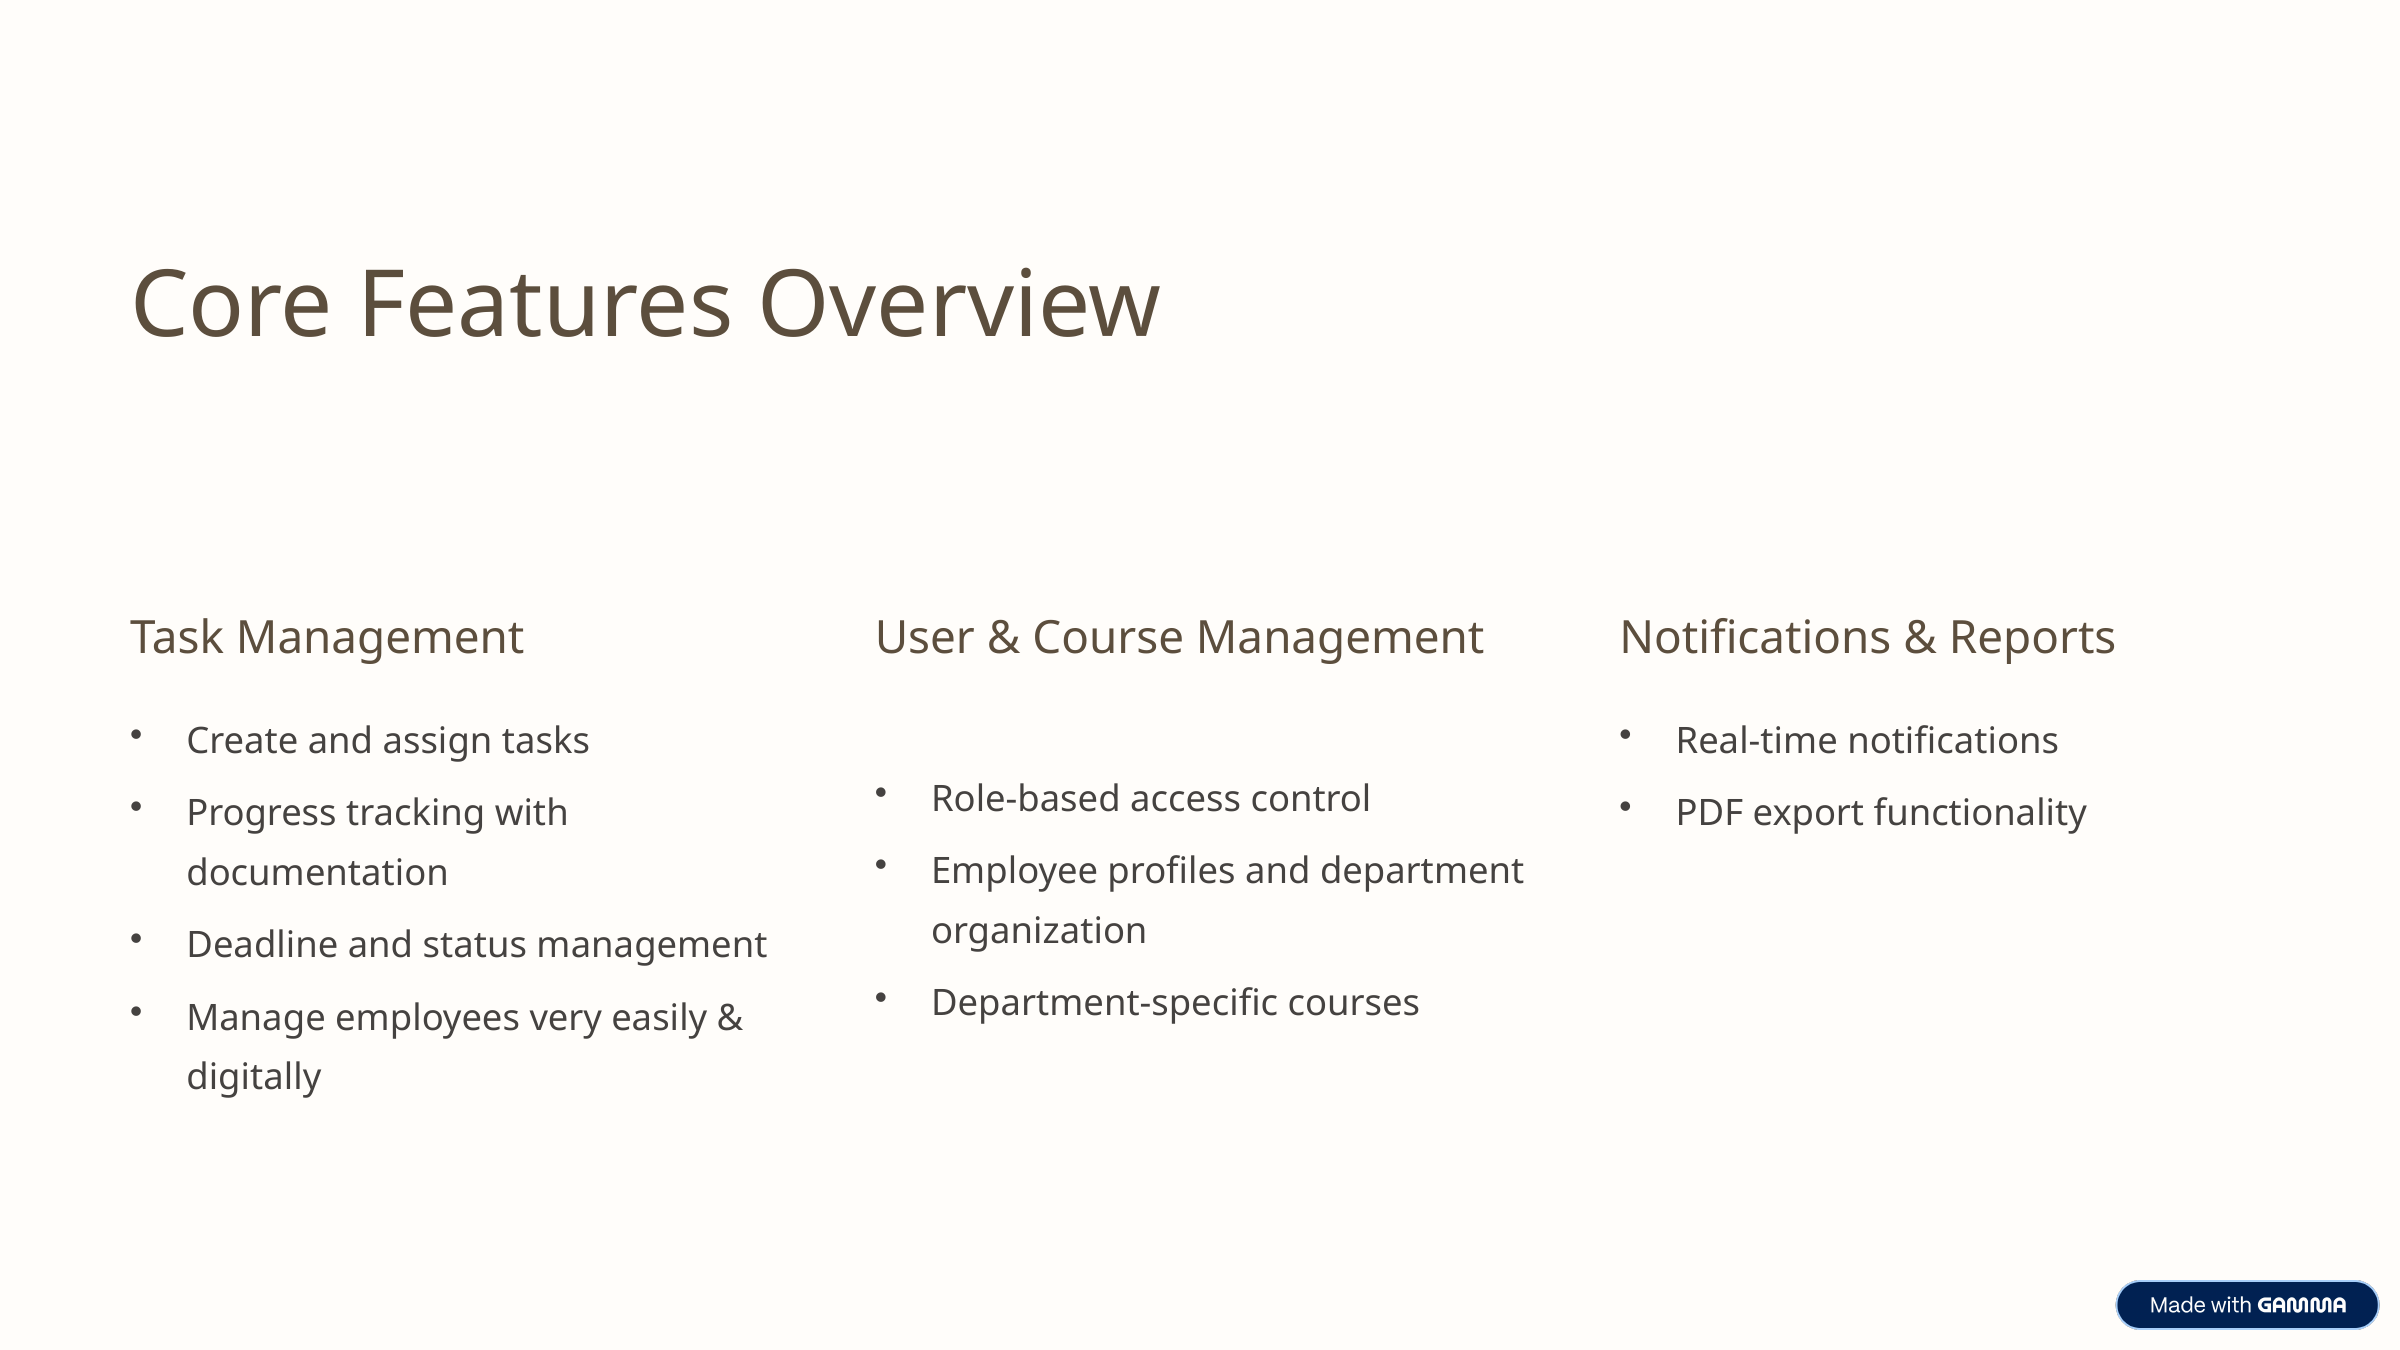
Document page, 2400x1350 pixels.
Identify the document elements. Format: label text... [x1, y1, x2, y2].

text_box PDF export functionality [1619, 773, 2272, 834]
text_box Task Management [130, 605, 596, 664]
text_box Create and assign tasks [130, 700, 783, 761]
text_box Department-specific courses [874, 963, 1528, 1024]
text_box Notifications & Reports [1619, 605, 2181, 664]
text_box Role-based access control [874, 759, 1528, 819]
text_box Employee profiles and department organization [874, 831, 1528, 951]
text_box Deadline and status management [130, 905, 783, 966]
text_box Progress tracking with documentation [130, 773, 783, 893]
text_box Manage employees very easily & digitally [130, 978, 783, 1098]
text_box User & Course Management [874, 605, 1528, 722]
text_box Core Features Overview [130, 239, 1276, 356]
picture [2106, 1271, 2389, 1339]
text_box Real-time notifications [1619, 700, 2272, 761]
